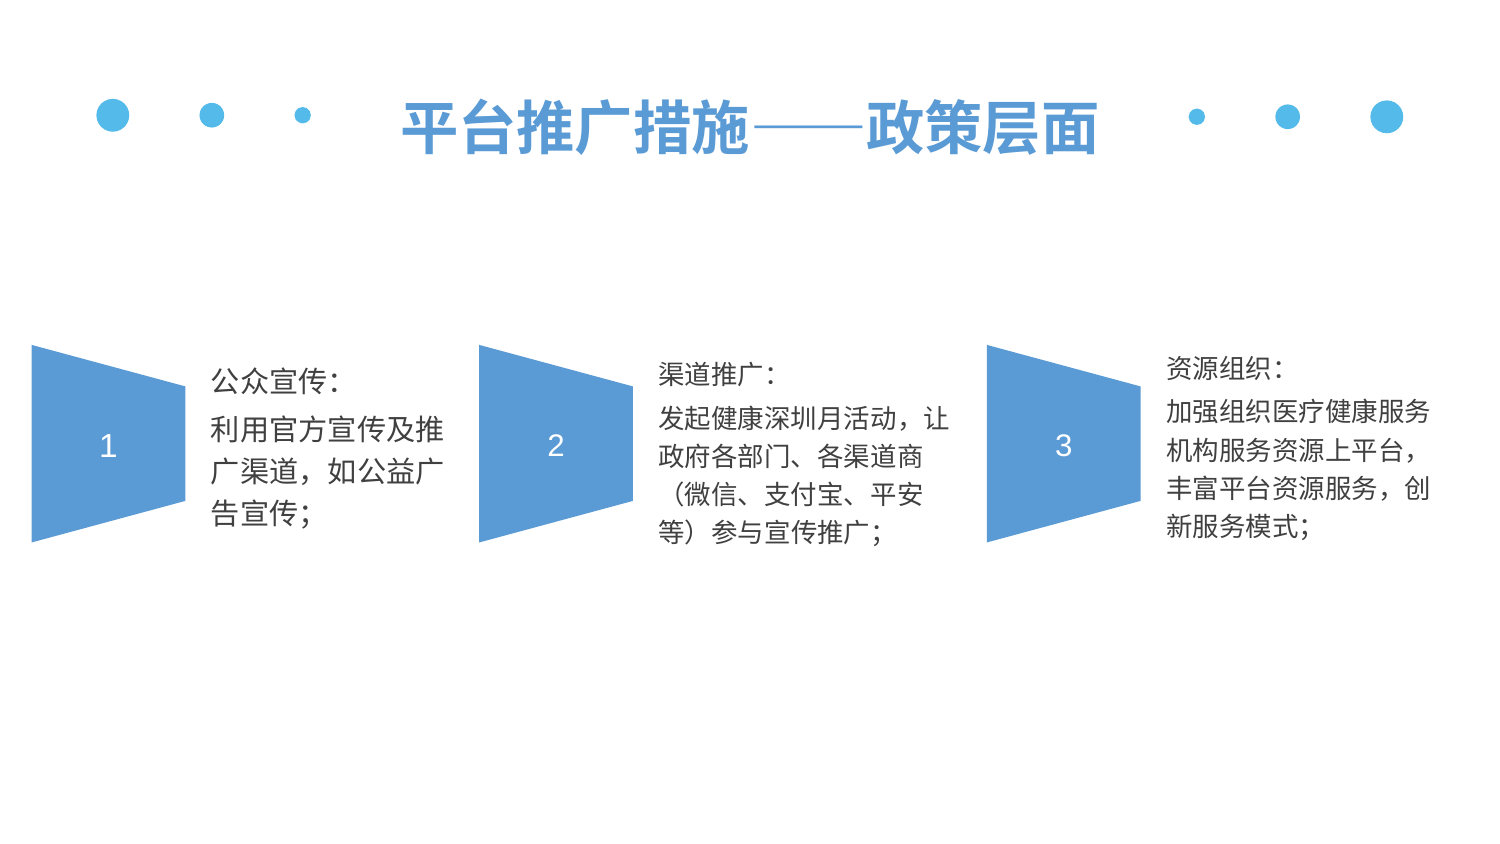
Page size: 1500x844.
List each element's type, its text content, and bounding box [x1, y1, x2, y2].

text_box 3 [985, 343, 1142, 544]
text_box 公众宣传： 利用官方宣传及推广渠道，如公益广告宣传； [210, 344, 452, 543]
text_box 1 [30, 343, 187, 544]
text_box 渠道推广： 发起健康深圳月活动，让政府各部门、各渠道商（微信、支付宝、平安等）参与宣传推广； [658, 351, 971, 549]
text_box 资源组织： 加强组织医疗健康服务机构服务资源上平台，丰富平台资源服务，创新服务模式； [1166, 344, 1439, 543]
title 平台推广措施——政策层面 [311, 59, 1189, 179]
text_box 2 [478, 343, 634, 544]
